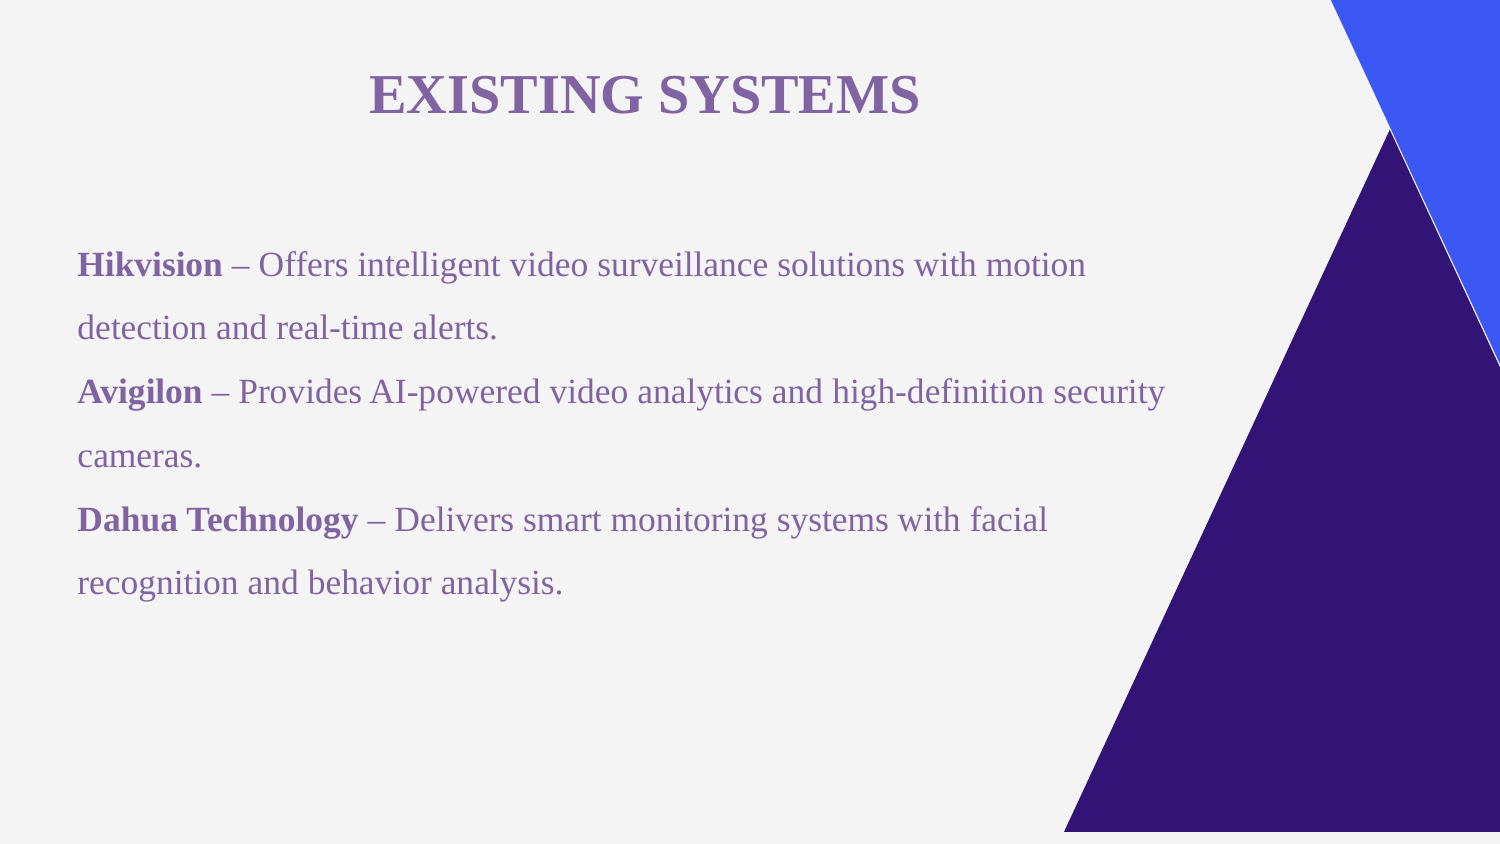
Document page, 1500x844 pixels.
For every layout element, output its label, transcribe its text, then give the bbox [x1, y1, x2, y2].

text_box [1330, 0, 1500, 365]
text_box Hikvision – Offers intelligent video surveillance solutions with motion detection and real-time alerts. Avigilon – Provides AI-powered video analytics and high-definition security cameras. Dahua Technology – Delivers smart monitoring systems with facial recognition and behavior analysis. [69, 165, 1224, 754]
text_box EXISTING SYSTEMS [251, 53, 1039, 129]
text_box [1064, 129, 1500, 832]
